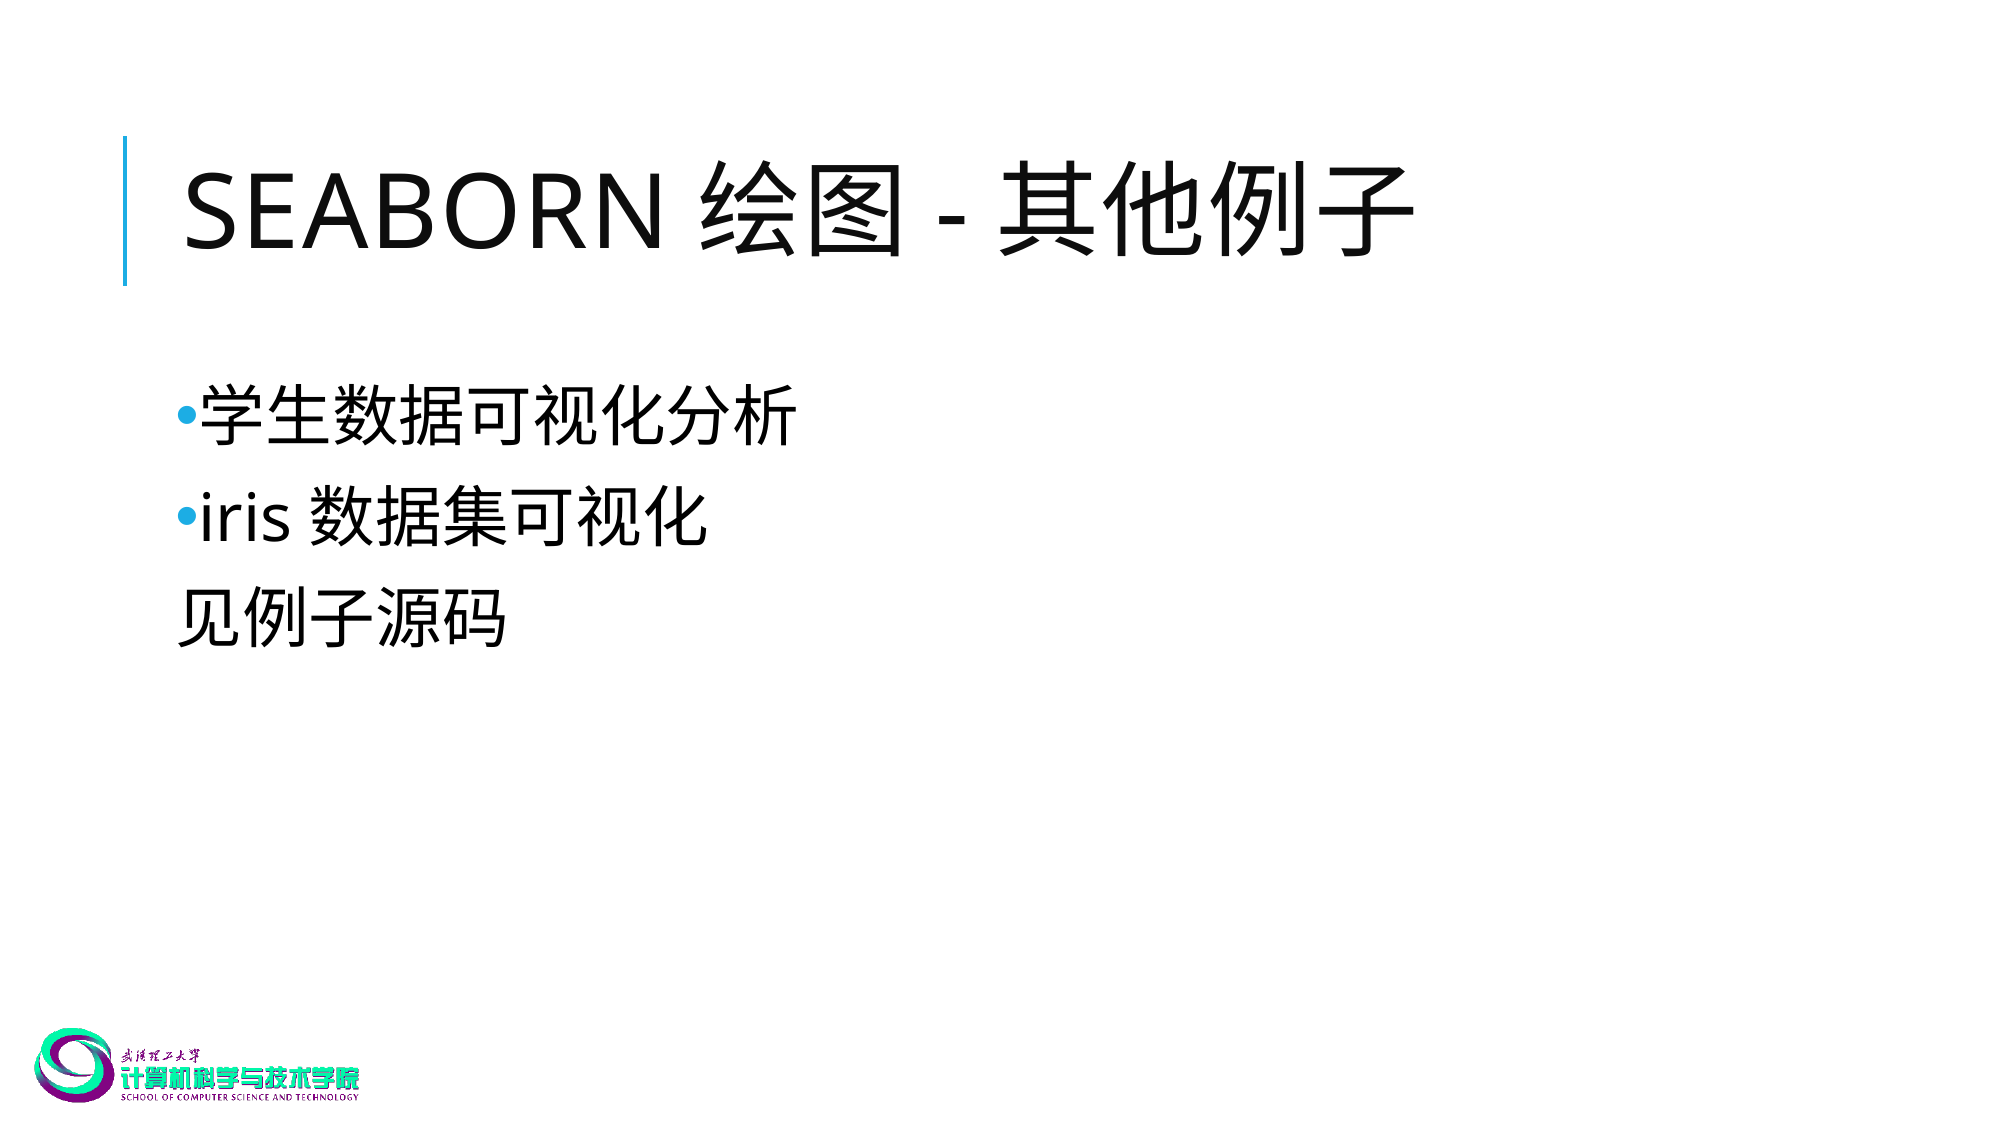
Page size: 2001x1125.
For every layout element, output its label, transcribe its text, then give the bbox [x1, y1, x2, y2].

picture [0, 962, 397, 1125]
title Seaborn绘图-其他例子 [168, 96, 1763, 342]
list 学生数据可视化分析 iris数据集可视化 见例子源码 [168, 375, 1763, 1035]
